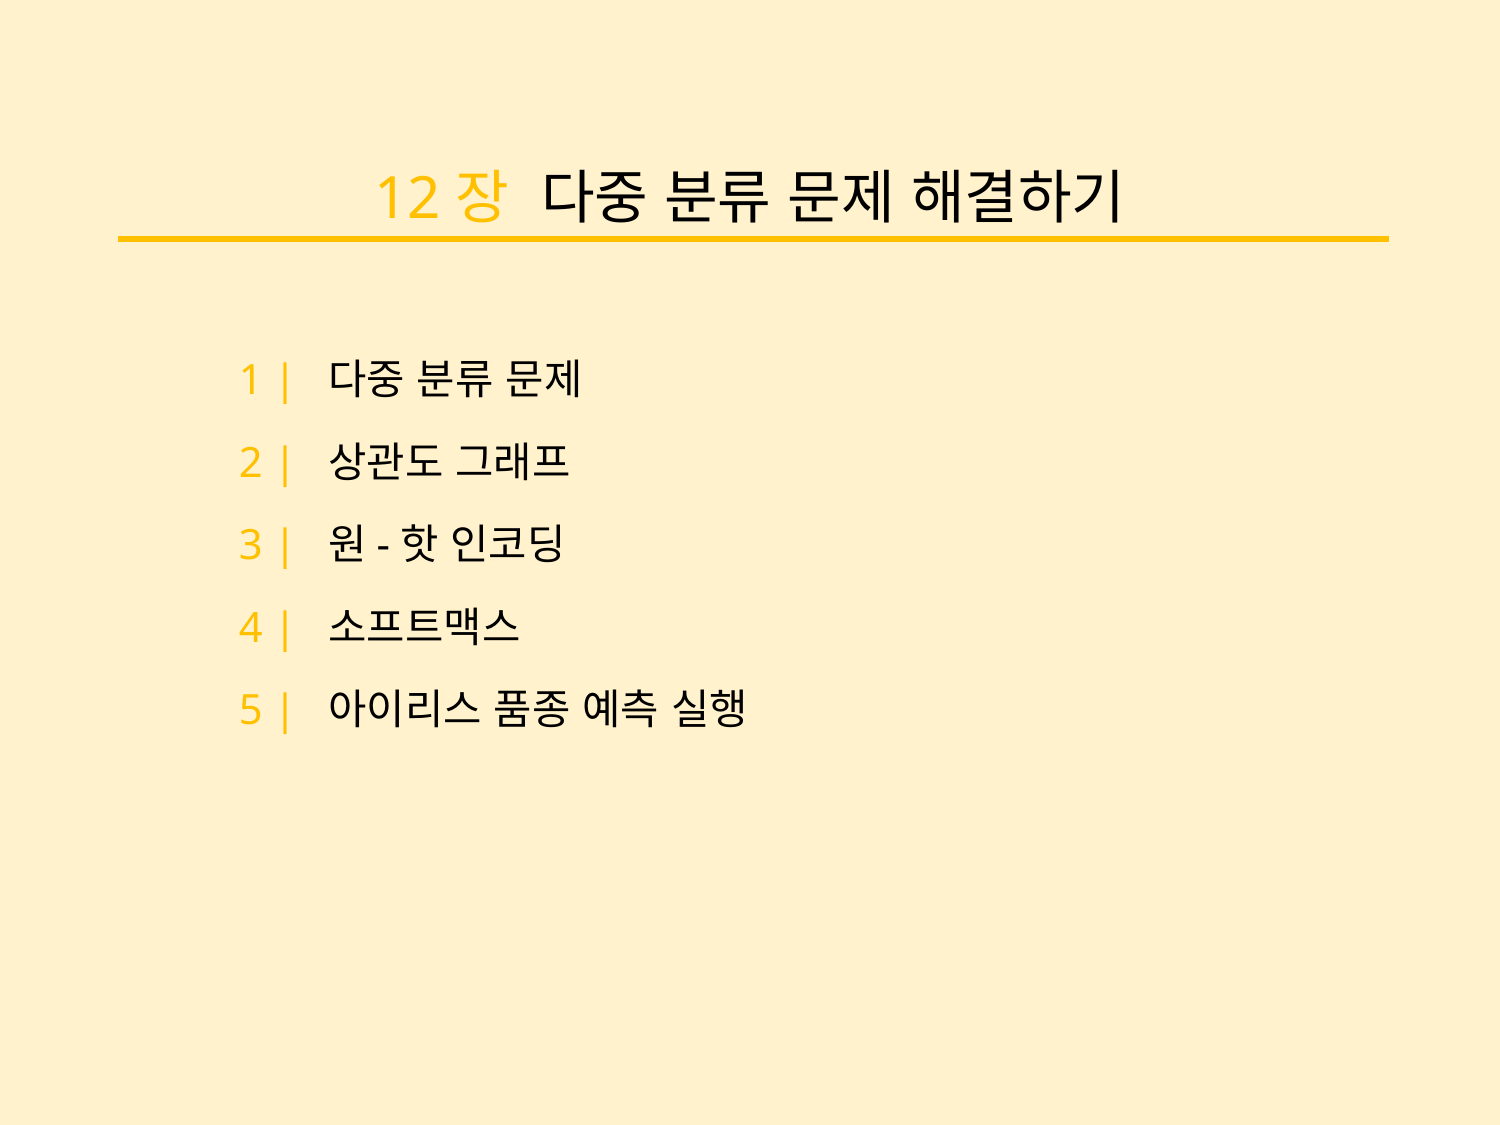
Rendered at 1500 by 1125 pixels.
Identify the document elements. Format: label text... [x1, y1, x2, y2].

text_box 12장 다중 분류 문제 해결하기 [0, 106, 1500, 238]
text_box 1 | 다중 분류 문제 2 | 상관도 그래프 3 | 원-핫 인코딩 4 | 소프트맥스 5 | 아이리스 품종 예측 실행 [224, 313, 1275, 741]
